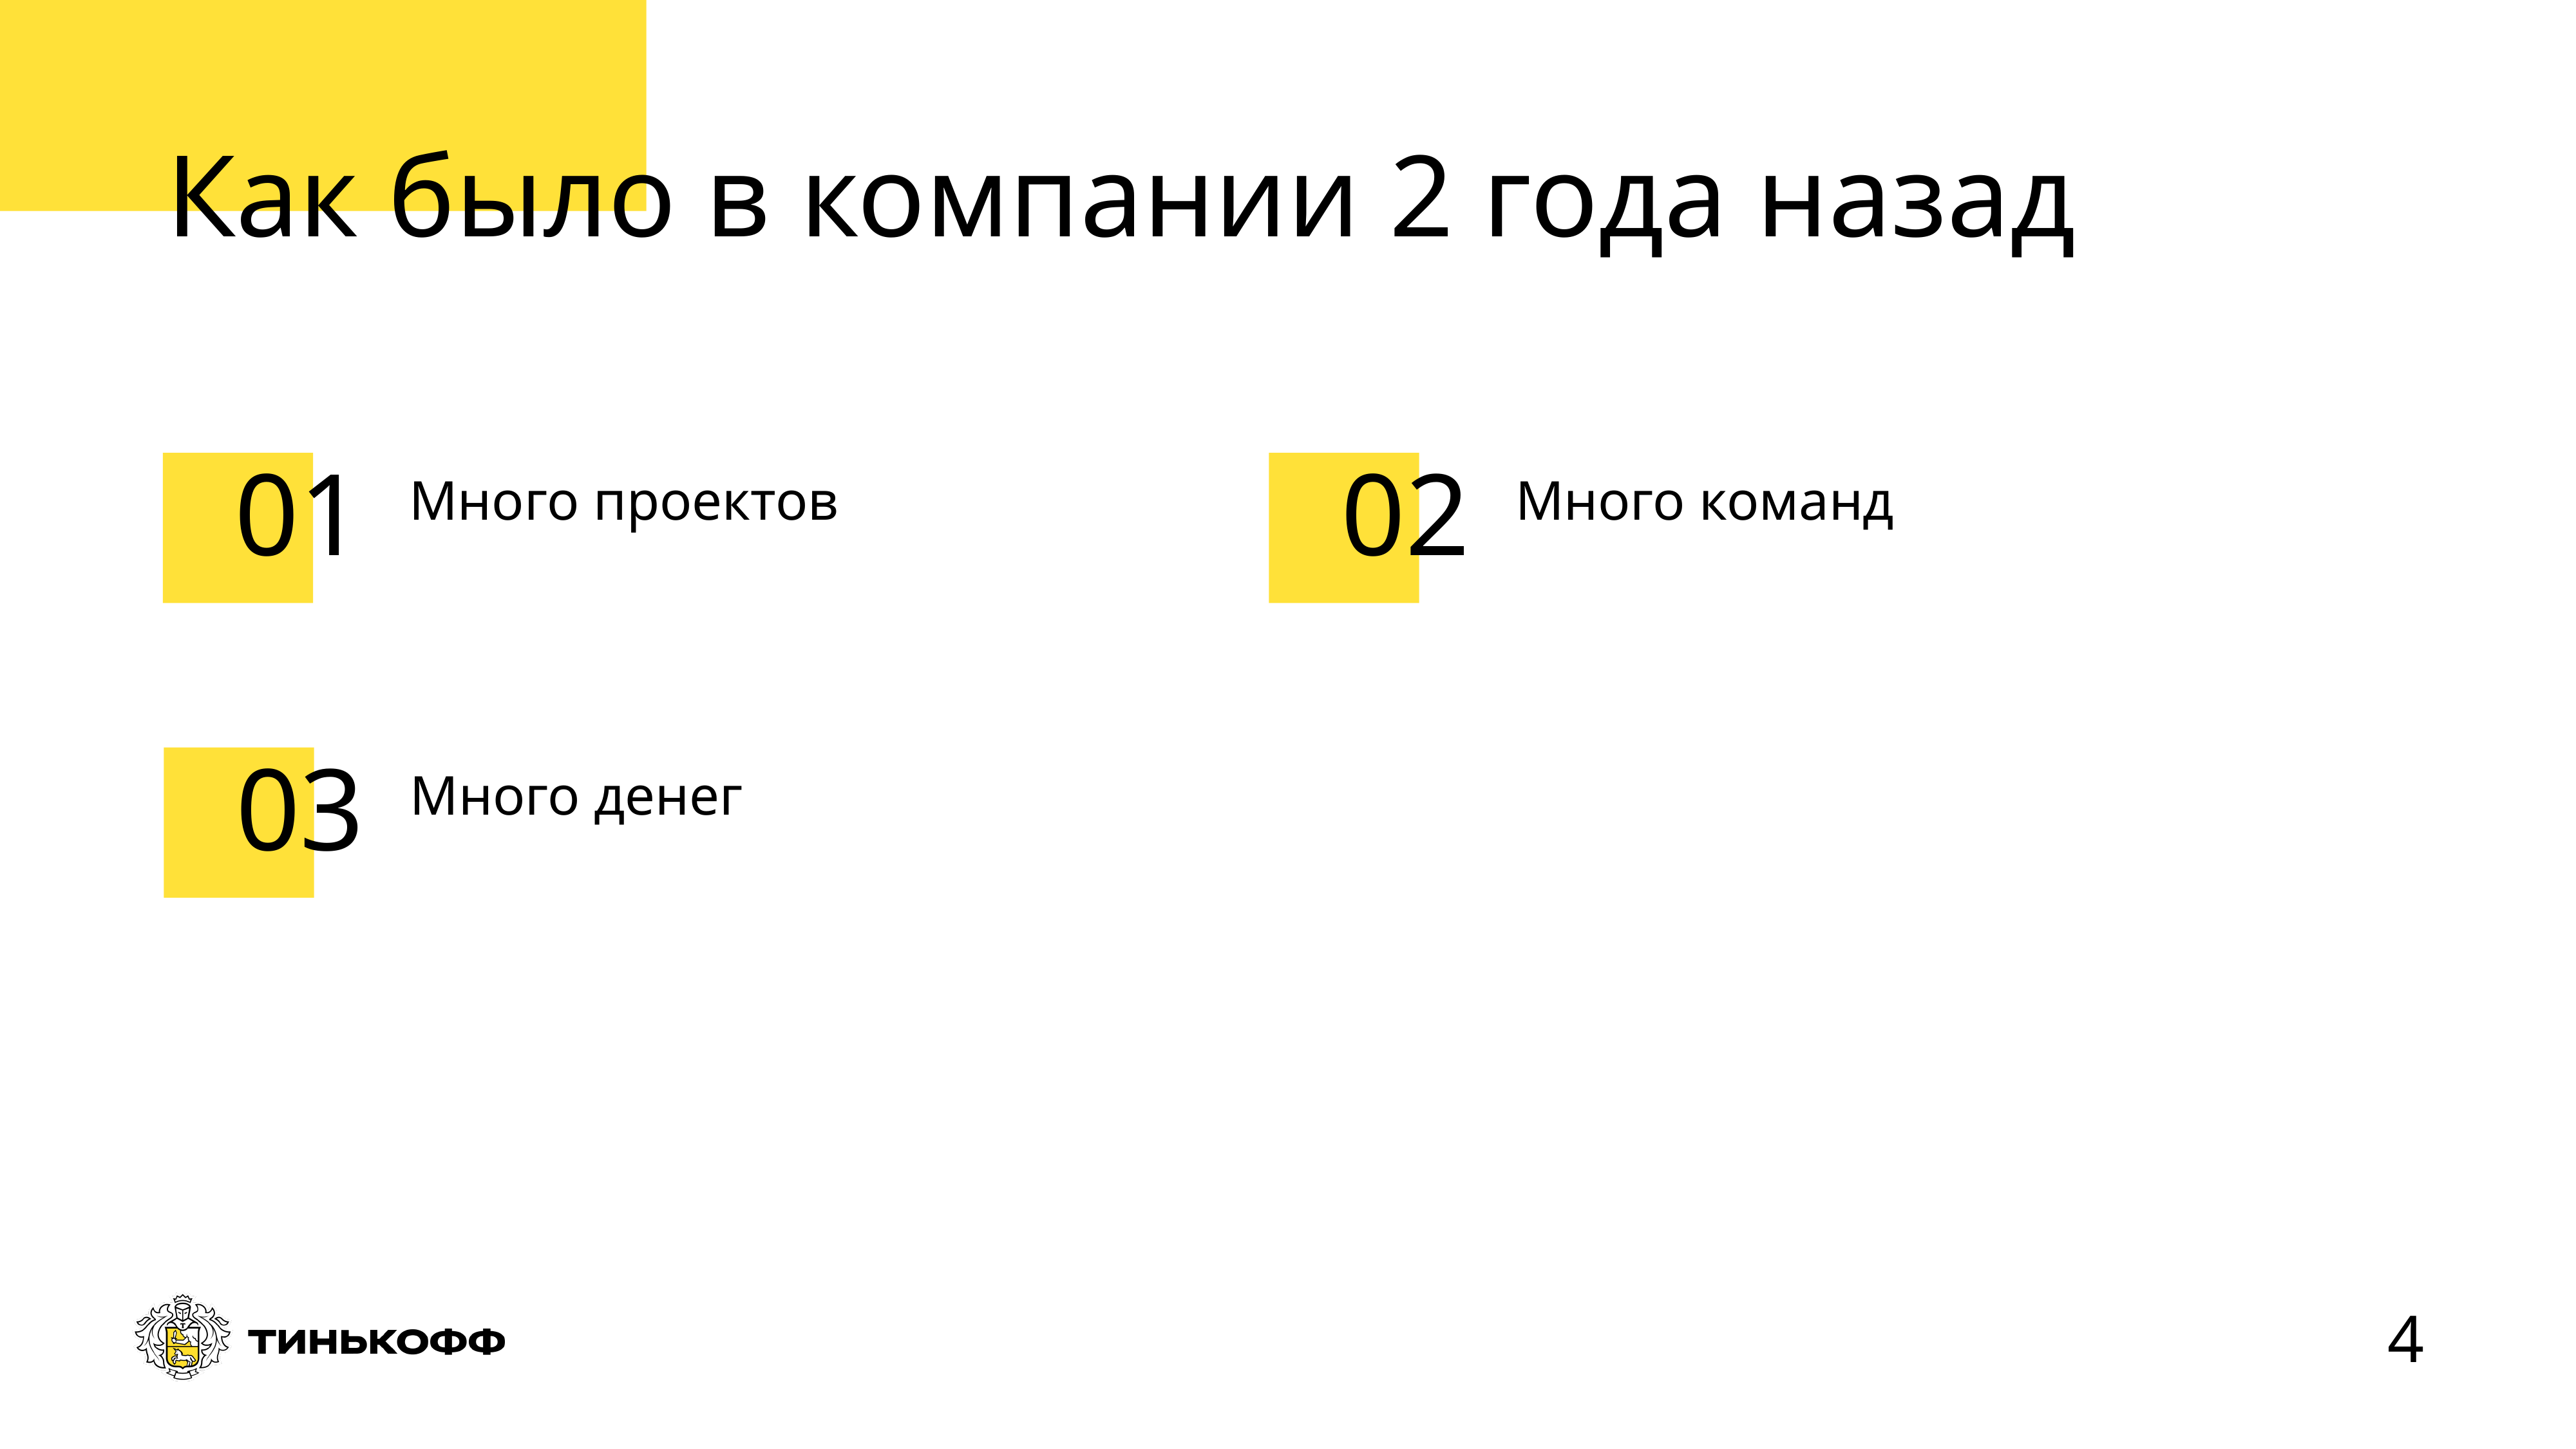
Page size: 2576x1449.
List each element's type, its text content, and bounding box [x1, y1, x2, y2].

slide_number 4 [2382, 1292, 2429, 1383]
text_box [164, 747, 1058, 989]
text_box Как было в компании 2 года назад [160, 134, 2164, 267]
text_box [162, 452, 1057, 694]
picture [132, 1291, 505, 1381]
text_box [0, 0, 647, 211]
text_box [1269, 452, 2163, 694]
